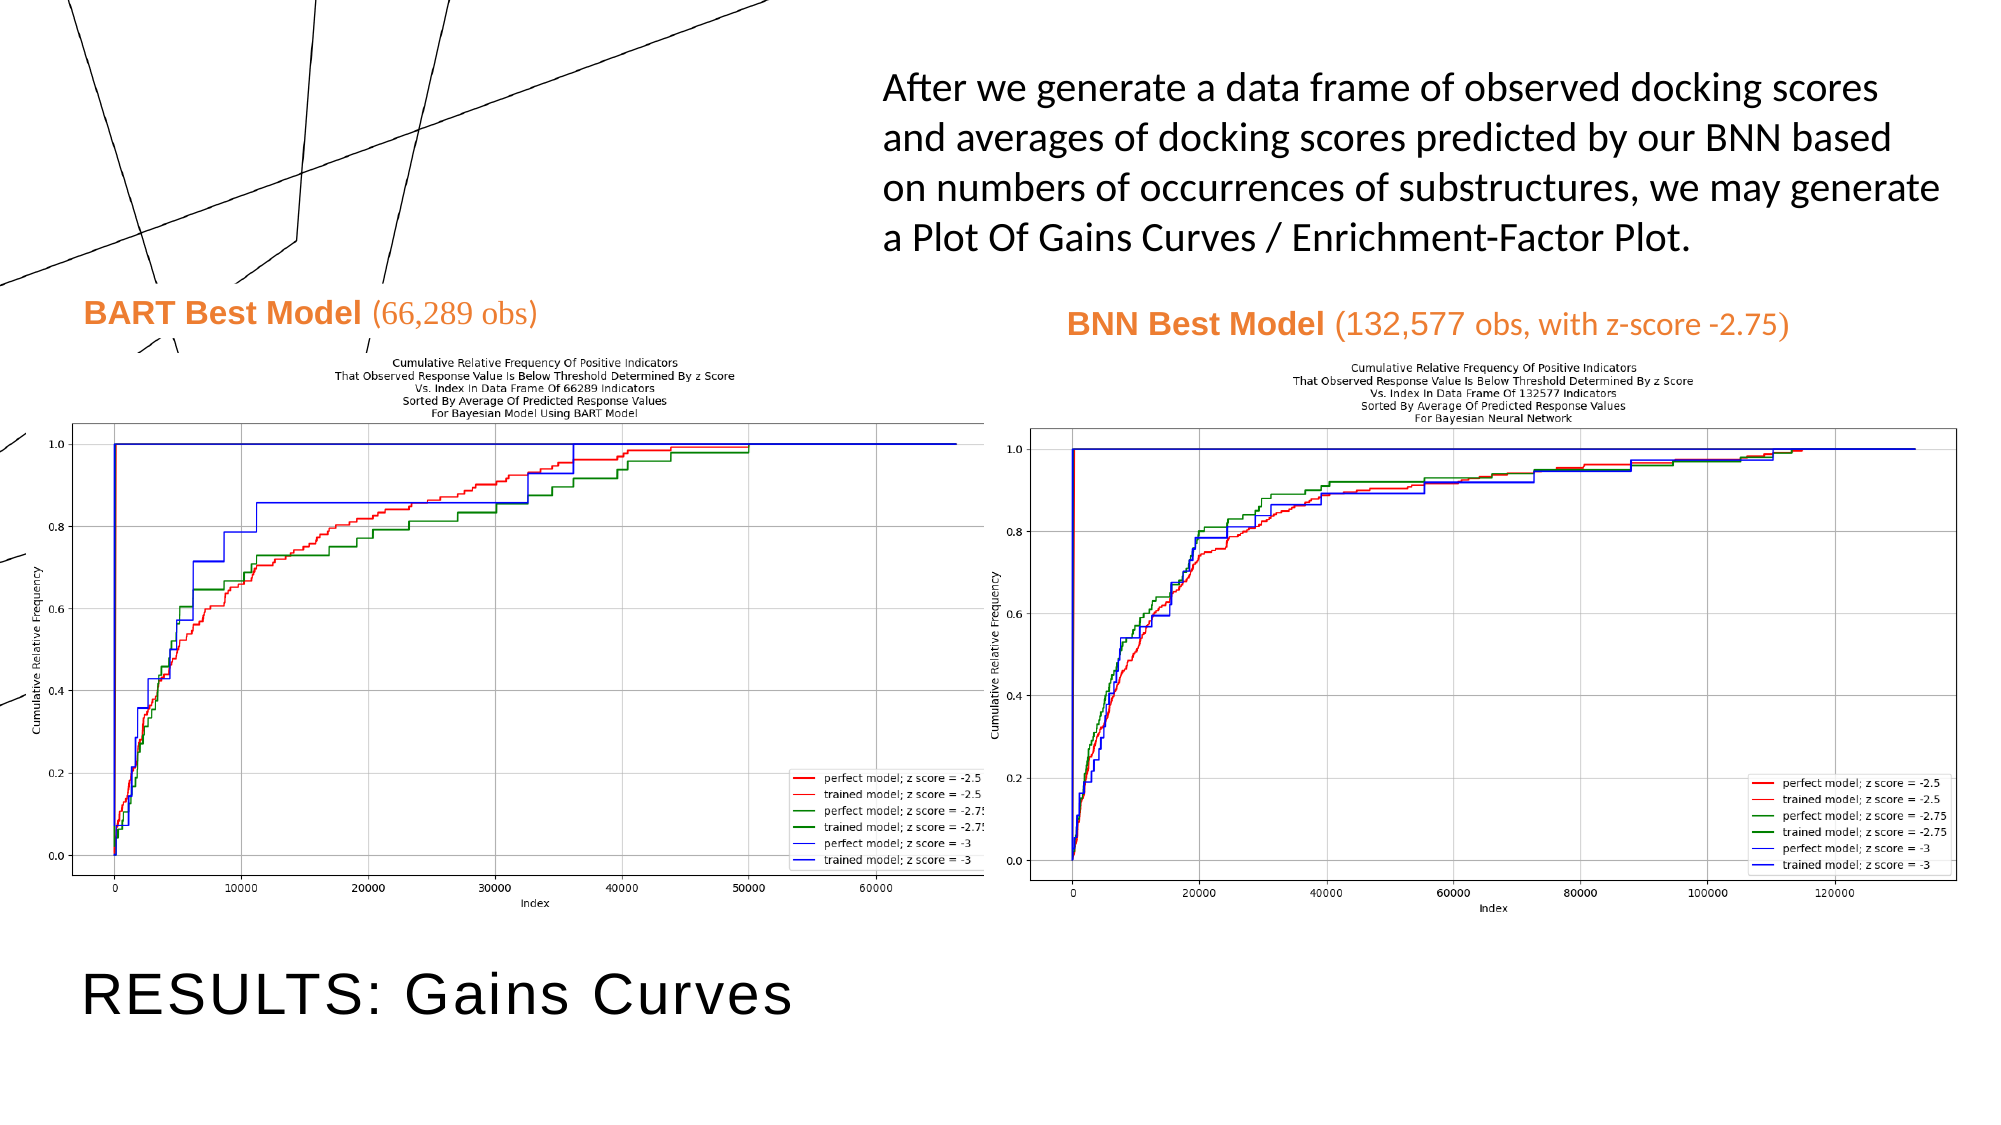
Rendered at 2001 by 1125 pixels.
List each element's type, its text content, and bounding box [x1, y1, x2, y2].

picture [0, 0, 1959, 916]
text_box RESULTS: Gains Curves [65, 918, 1231, 1043]
text_box After we generate a data frame of observed docking scores and averages of docking scores predicted by our BNN based on numbers of occurrences of substructures, we may generate a Plot Of Gains Curves / Enrichment-Factor Plot. [867, 52, 1959, 268]
text_box BNN Best Model (132,577 obs, with z-score -2.75) [1052, 295, 1805, 350]
text_box BART Best Model (66,289 obs) [68, 283, 554, 339]
